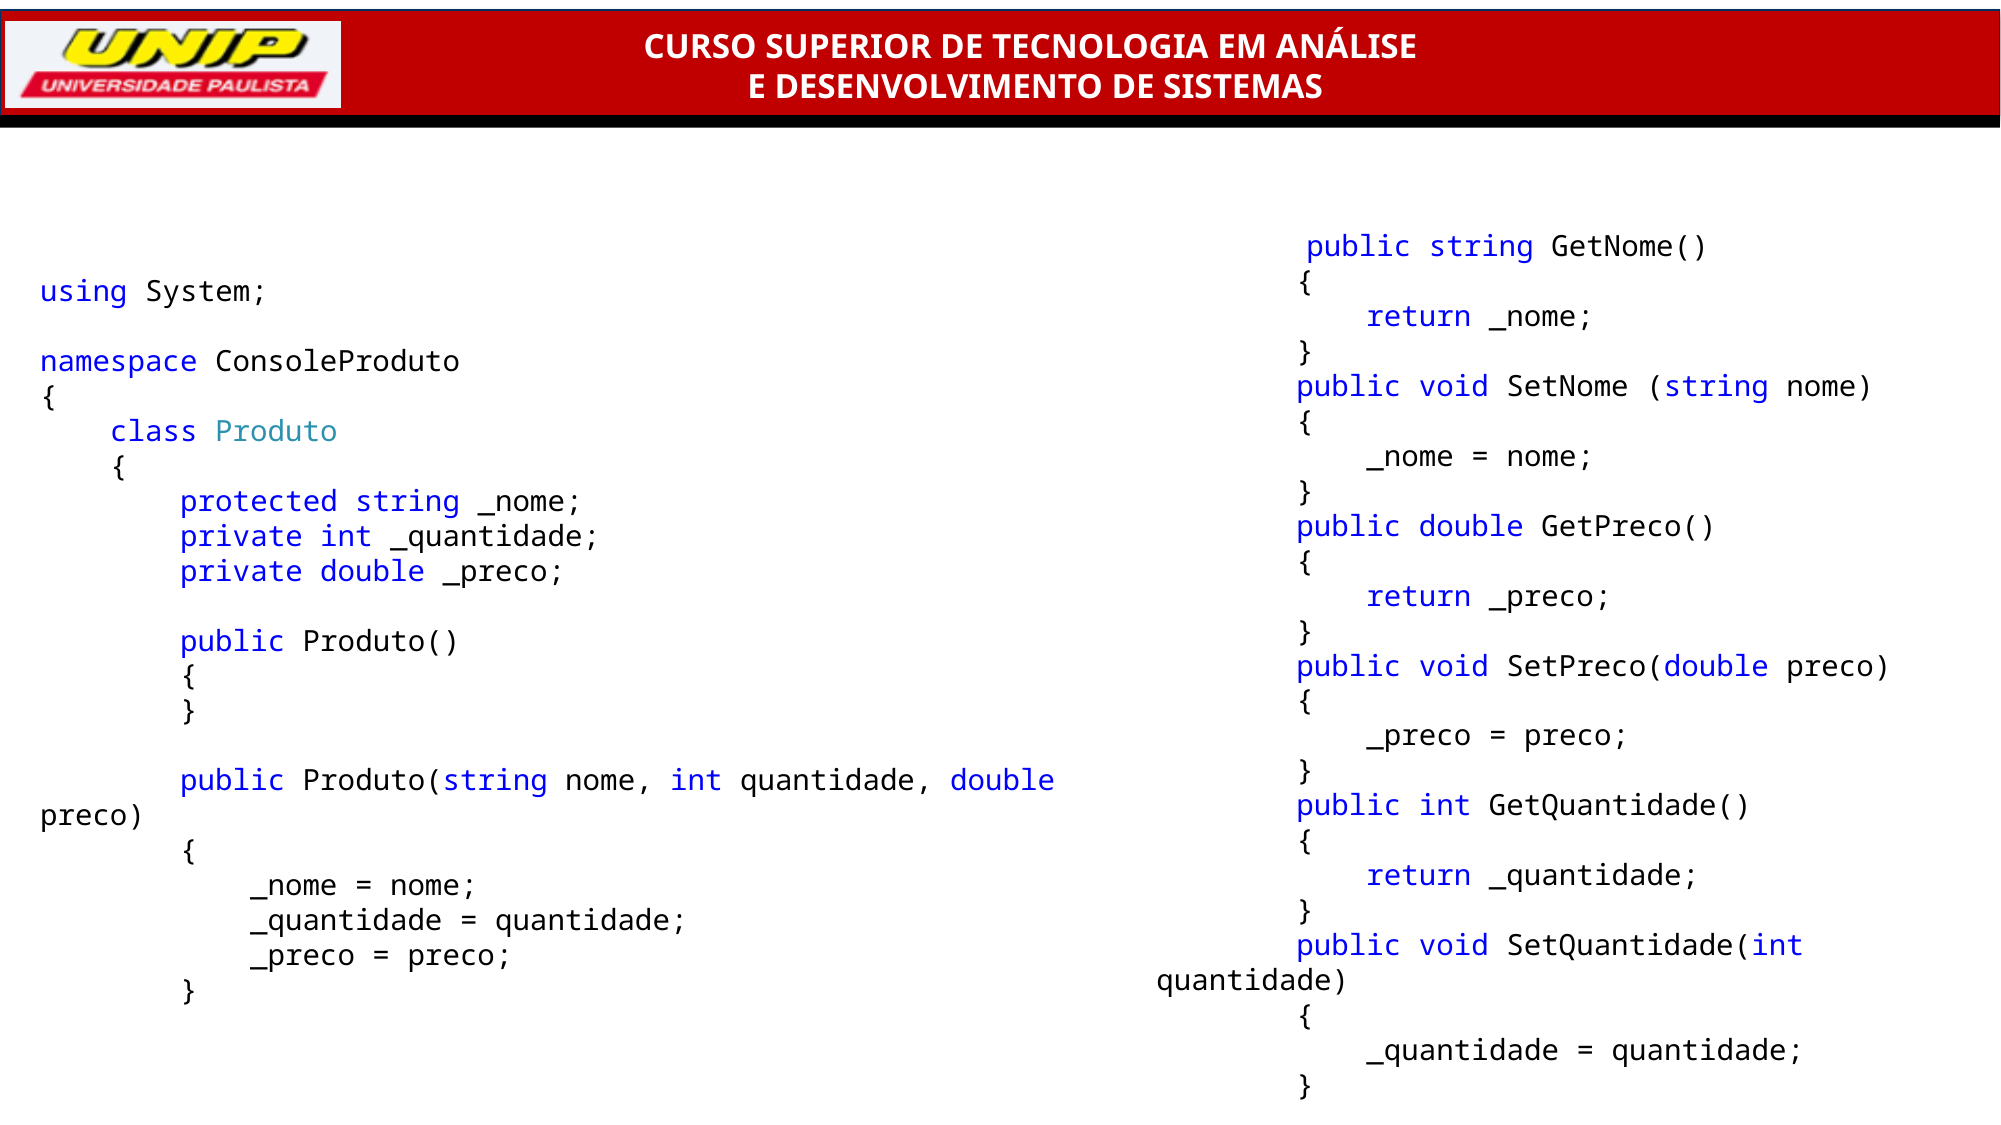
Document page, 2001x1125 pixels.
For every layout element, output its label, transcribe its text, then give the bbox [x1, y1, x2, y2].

text_box public string GetNome() { return _nome; } public void SetNome (string nome) { _nome = nome; } public double GetPreco() { return _preco; } public void SetPreco(double preco) { _preco = preco; } public int GetQuantidade() { return _quantidade; } public void SetQuantidade(int quantidade) { _quantidade = quantidade; } [1141, 219, 2000, 1109]
picture [5, 21, 341, 108]
text_box using System; namespace ConsoleProduto { class Produto { protected string _nome; private int _quantidade; private double _preco; public Produto() { } public Produto(string nome, int quantidade, double preco) { _nome = nome; _quantidade = quantidade; _preco = preco; } [25, 264, 1141, 1049]
